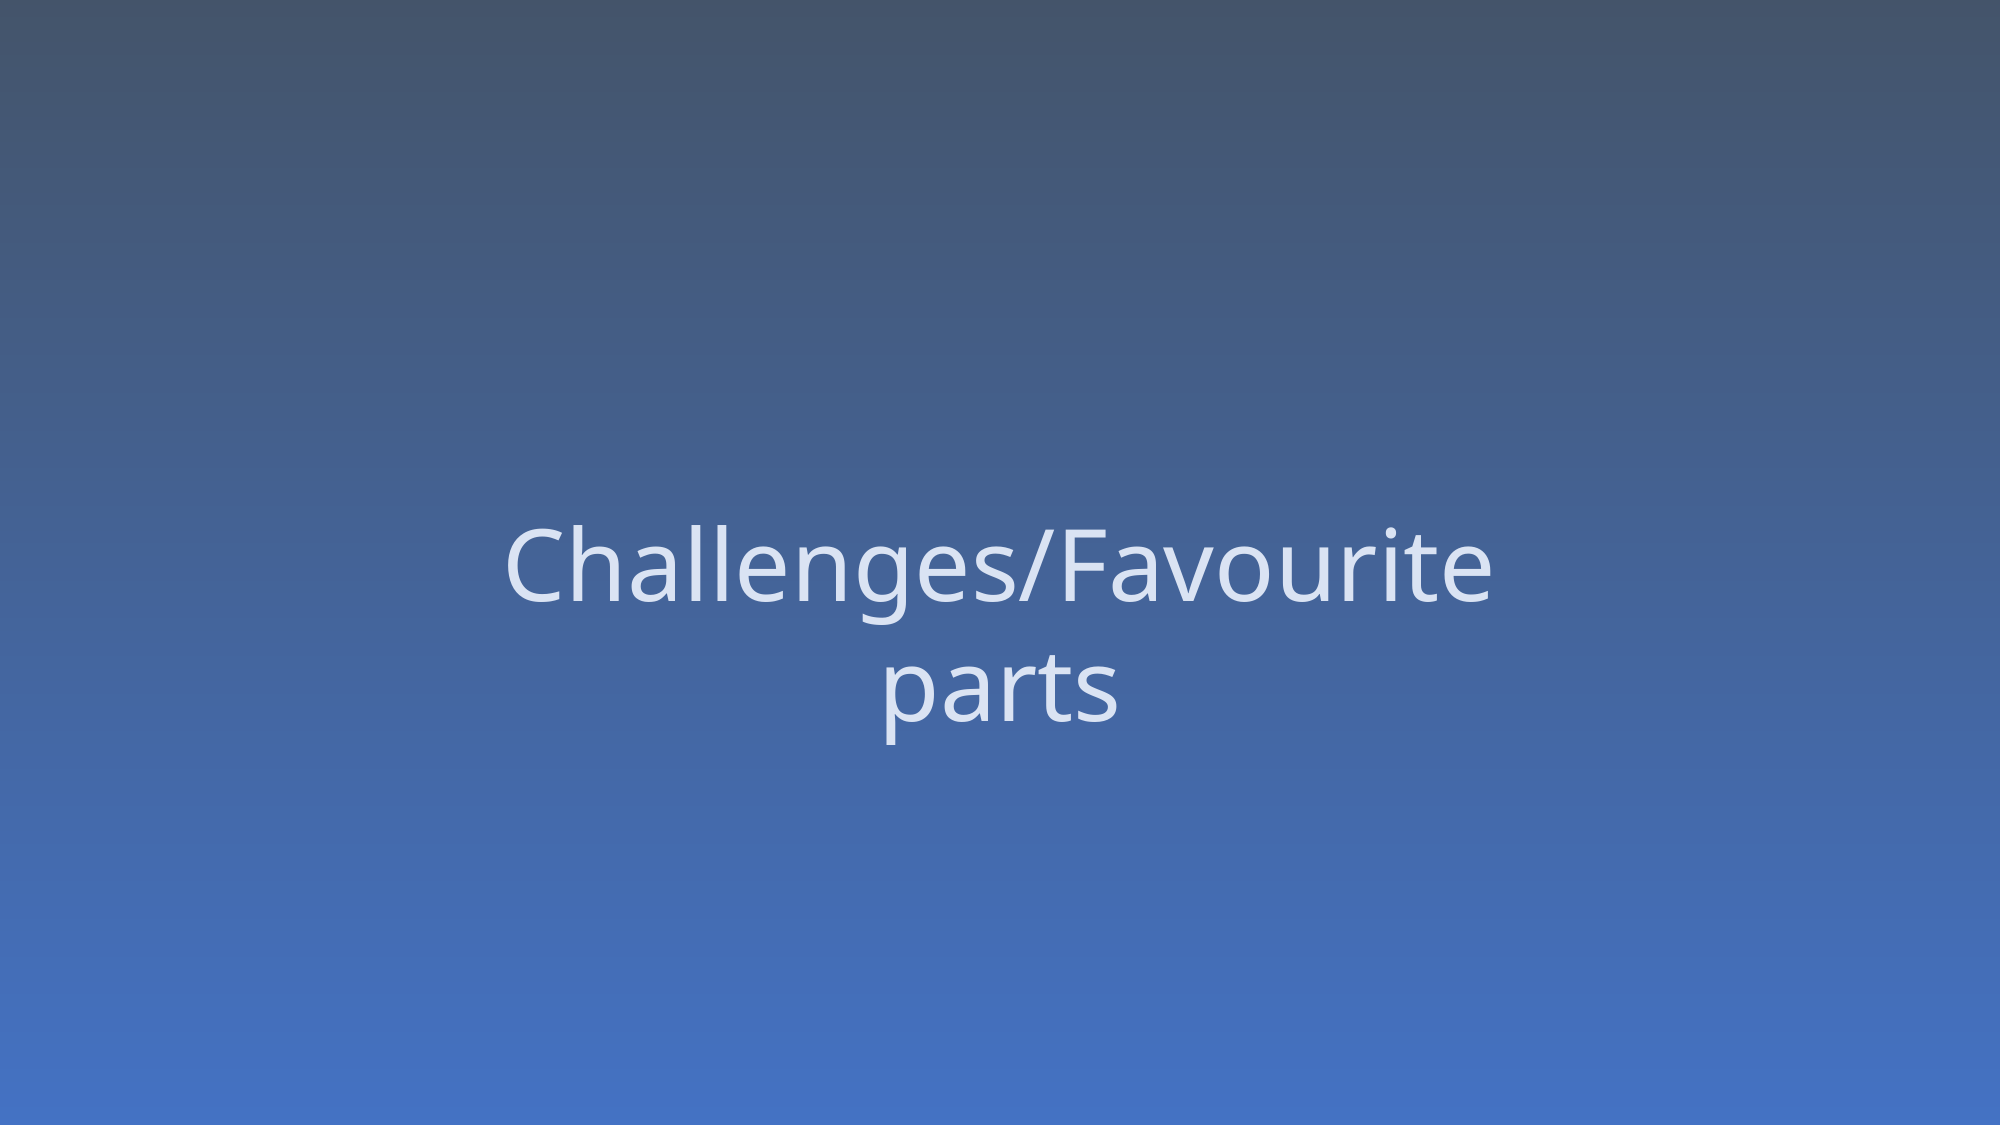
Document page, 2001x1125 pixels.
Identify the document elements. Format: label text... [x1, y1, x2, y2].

text_box Challenges/Favourite parts [373, 494, 1627, 749]
